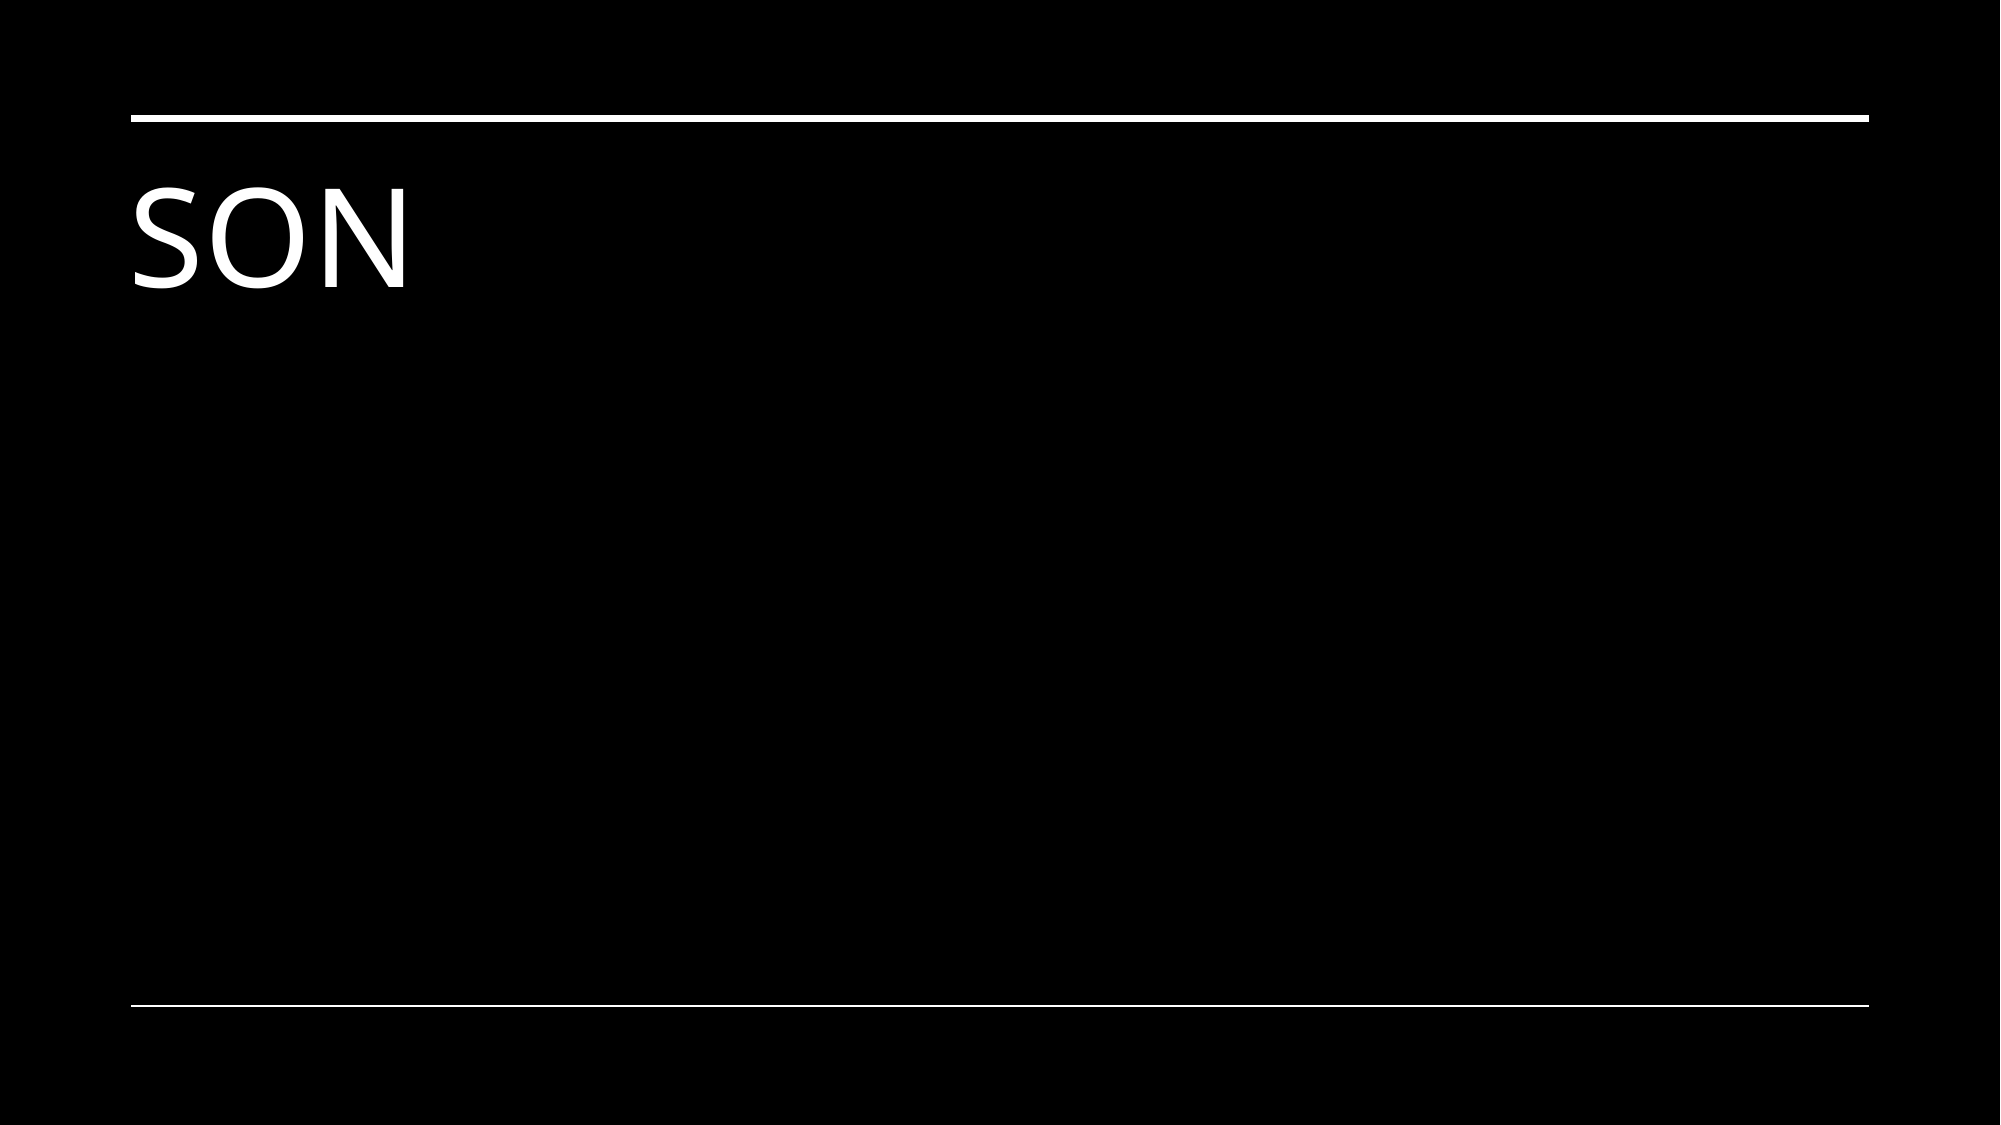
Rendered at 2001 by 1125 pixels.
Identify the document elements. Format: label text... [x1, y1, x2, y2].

title son [114, 143, 1801, 778]
text_box [0, 0, 2000, 1125]
